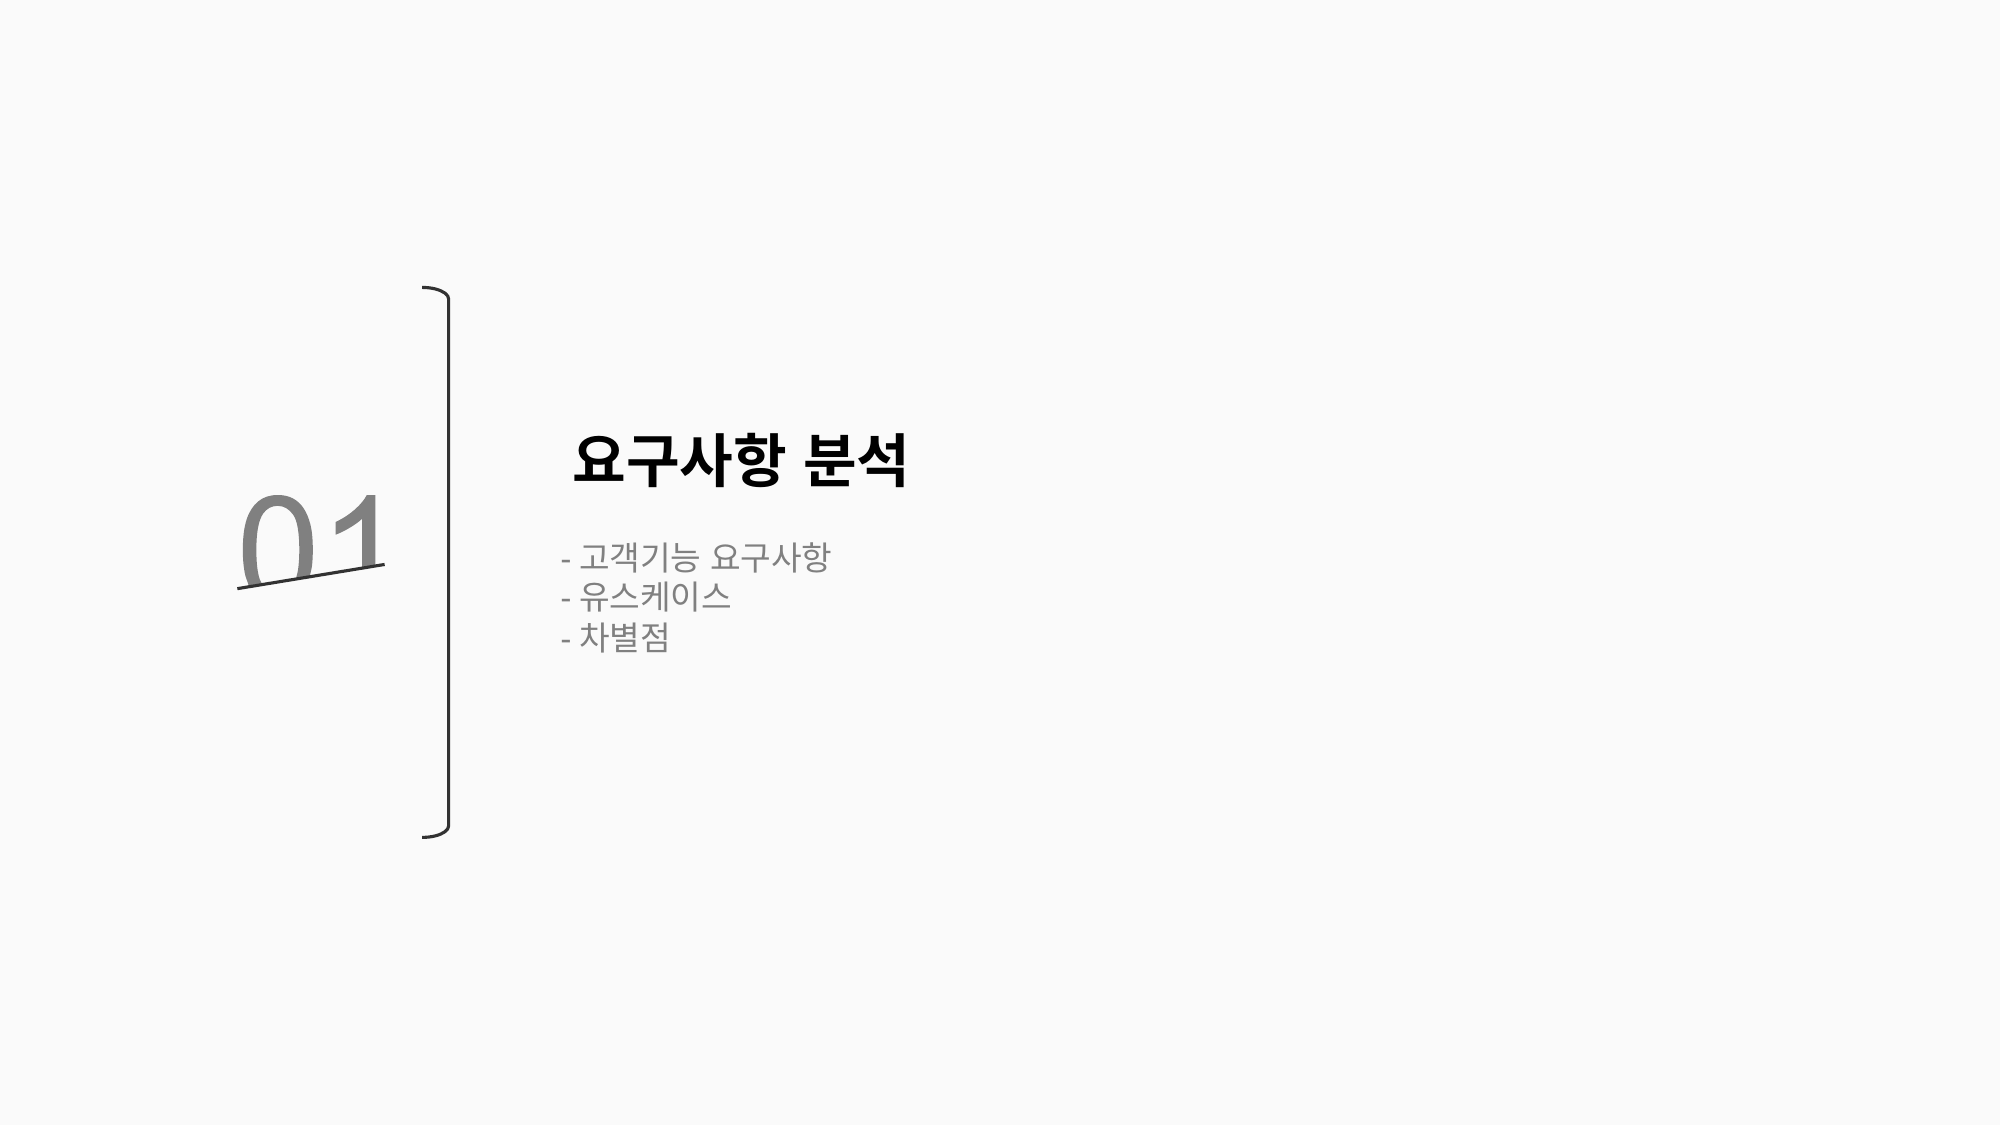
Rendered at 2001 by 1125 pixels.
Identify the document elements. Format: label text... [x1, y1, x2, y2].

text_box 요구사항 분석 [523, 417, 960, 502]
text_box -고객기능 요구사항 -유스케이스 -차별점 [545, 529, 938, 664]
text_box [422, 286, 450, 838]
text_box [237, 495, 385, 589]
